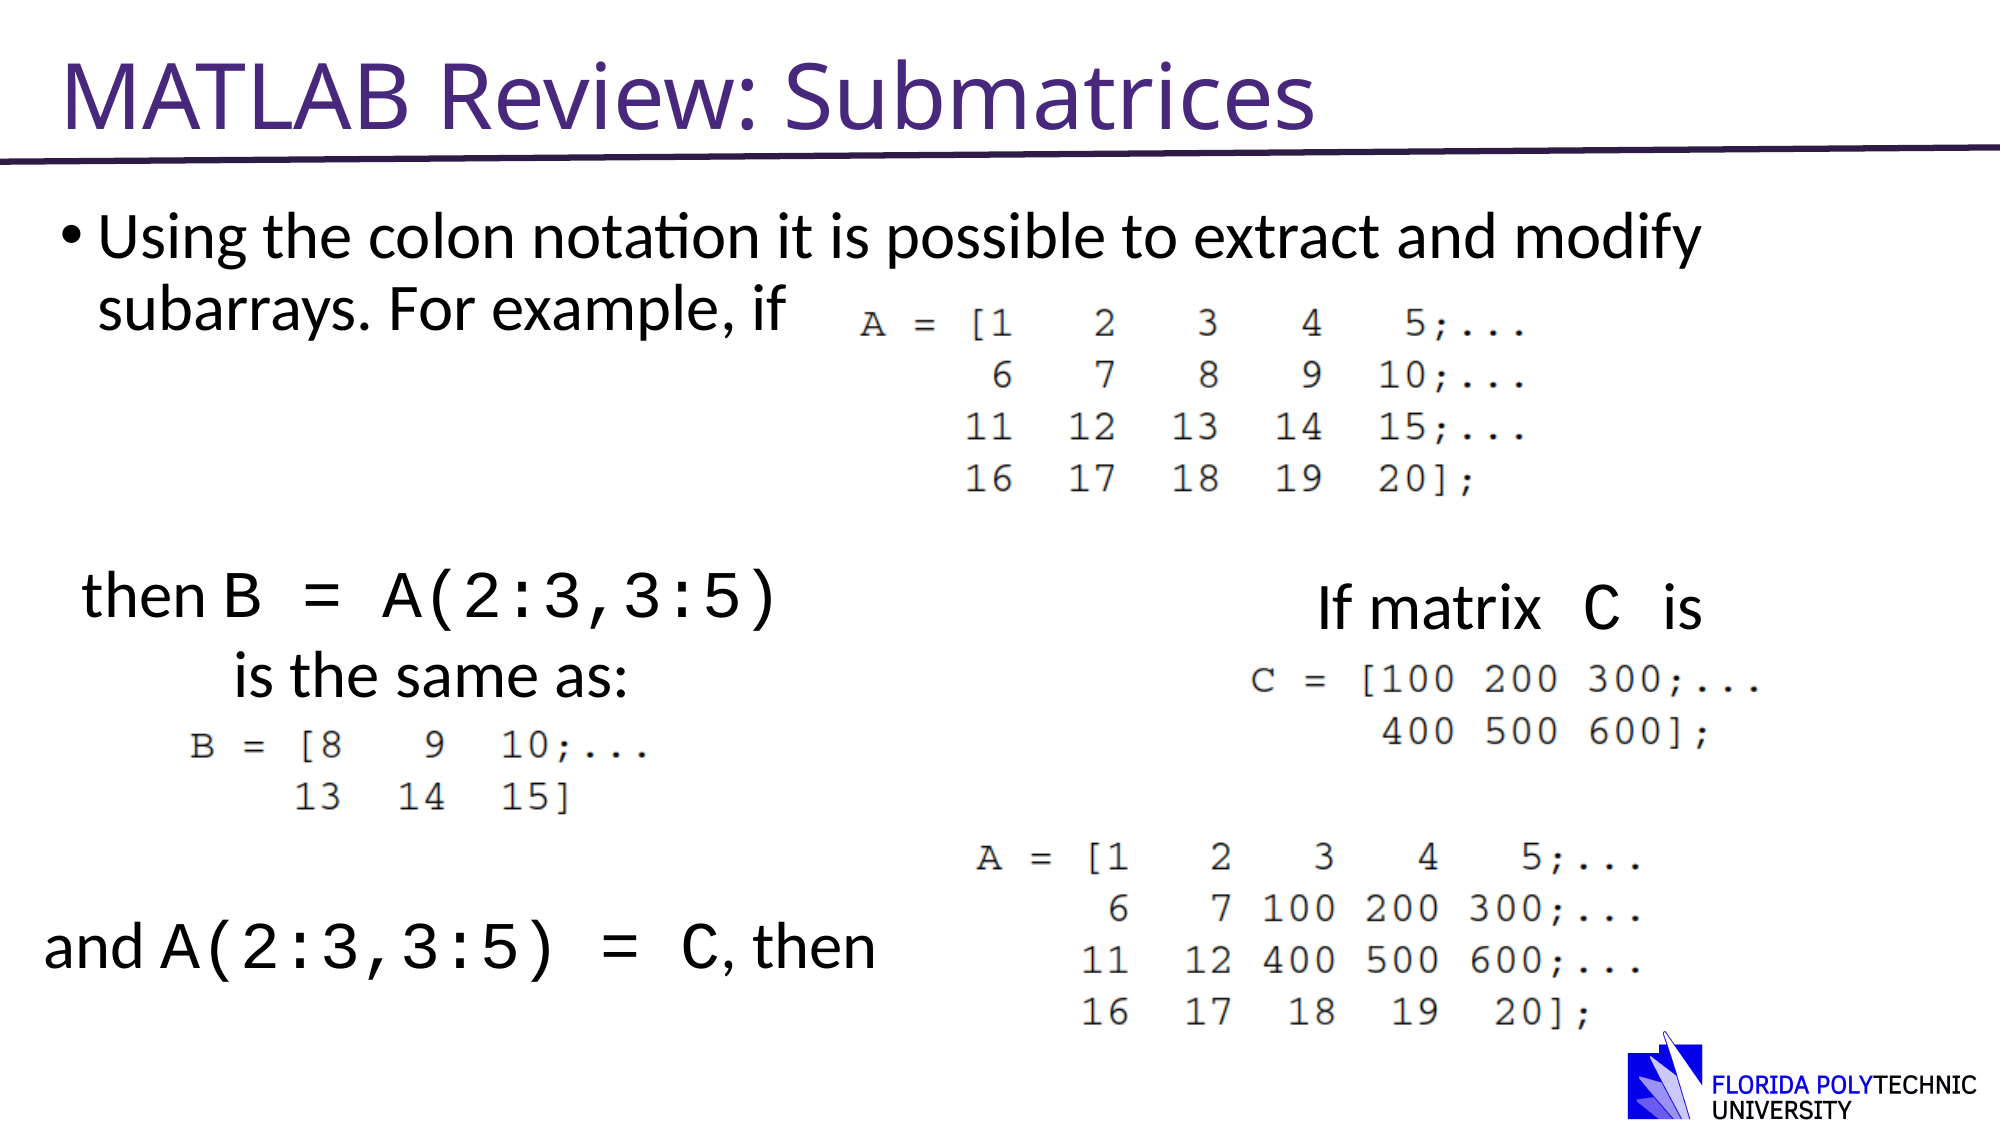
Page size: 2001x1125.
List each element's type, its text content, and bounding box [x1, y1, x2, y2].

list Using the colon notation it is possible to extract and modify subarrays. For example, if [44, 193, 1971, 1039]
text_box then B = A(2:3,3:5) is the same as: [64, 543, 800, 718]
title MATLAB Review: Submatrices [44, 22, 1971, 177]
text_box and A(2:3,3:5) = C, then [29, 894, 962, 990]
picture [1244, 651, 1776, 768]
picture [962, 832, 1981, 1125]
picture [178, 720, 686, 827]
text_box If matrix C is [1134, 555, 1886, 651]
picture [841, 292, 1549, 515]
